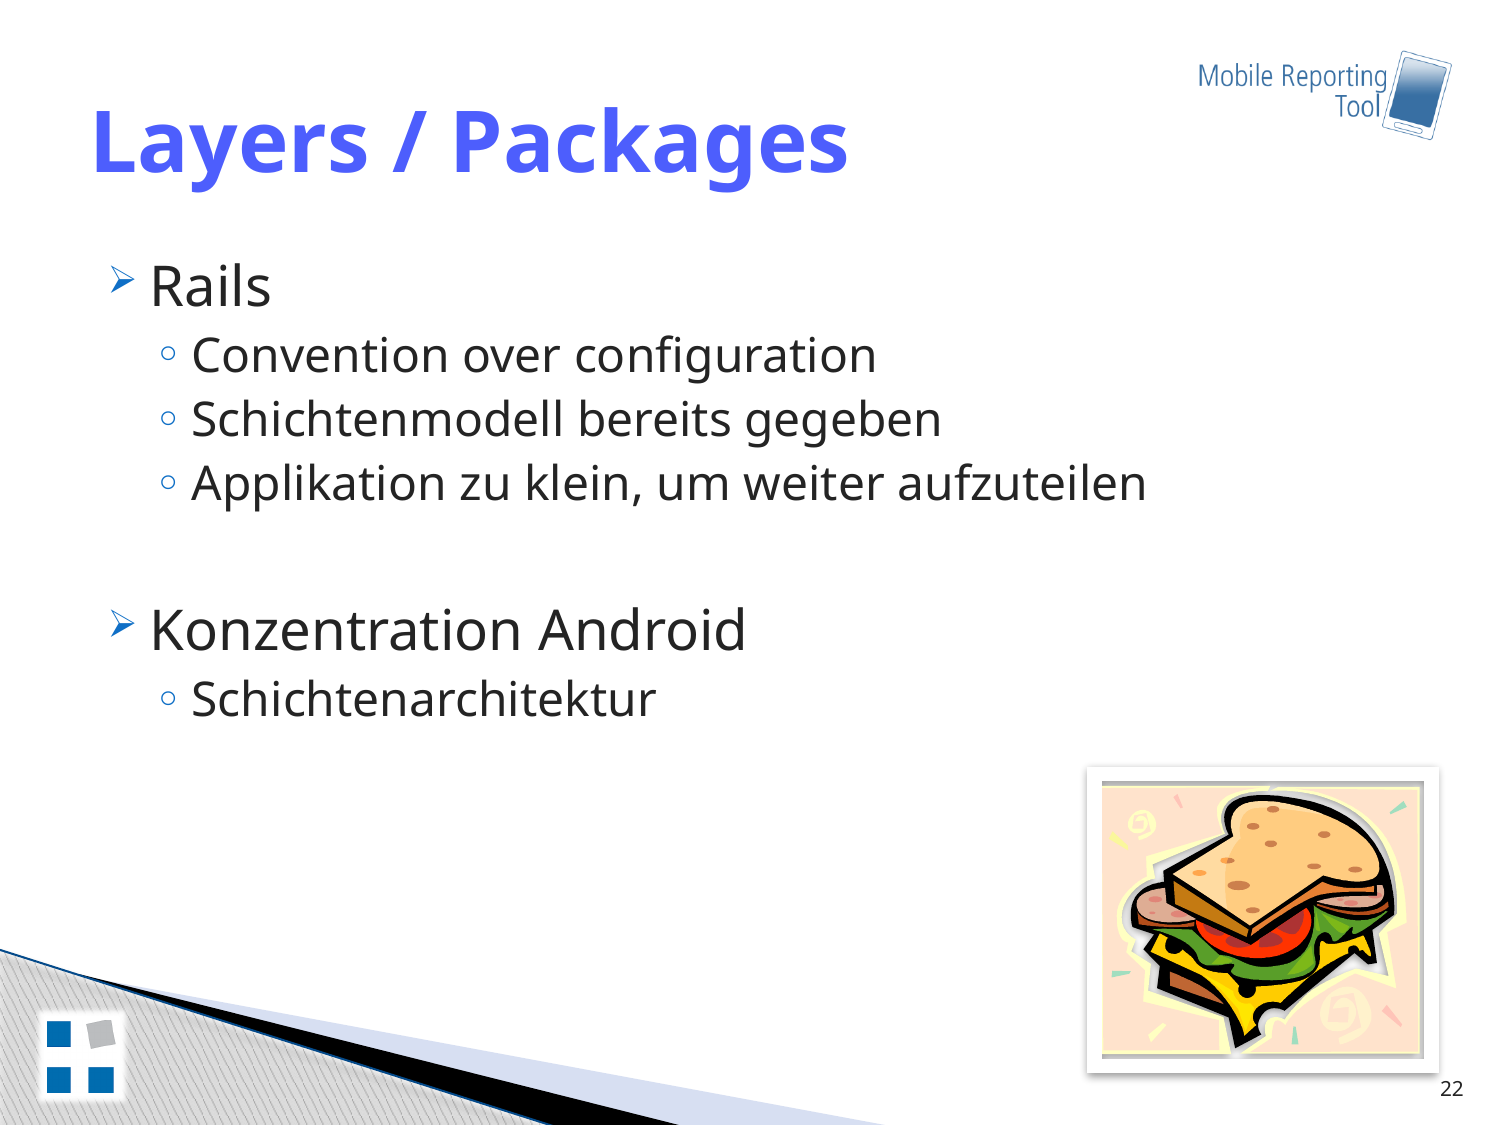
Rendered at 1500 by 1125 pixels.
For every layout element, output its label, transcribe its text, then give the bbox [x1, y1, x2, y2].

slide_number 22 [1418, 1051, 1479, 1112]
picture [1187, 42, 1459, 149]
list Rails Convention over configuration Schichtenmodell bereits gegeben Applikation zu klein, um weiter aufzuteilen Konzentration Android Schichtenarchitektur [75, 243, 1425, 986]
picture [47, 1020, 117, 1093]
picture [1101, 781, 1425, 1059]
title Layers / Packages [75, 45, 1425, 233]
